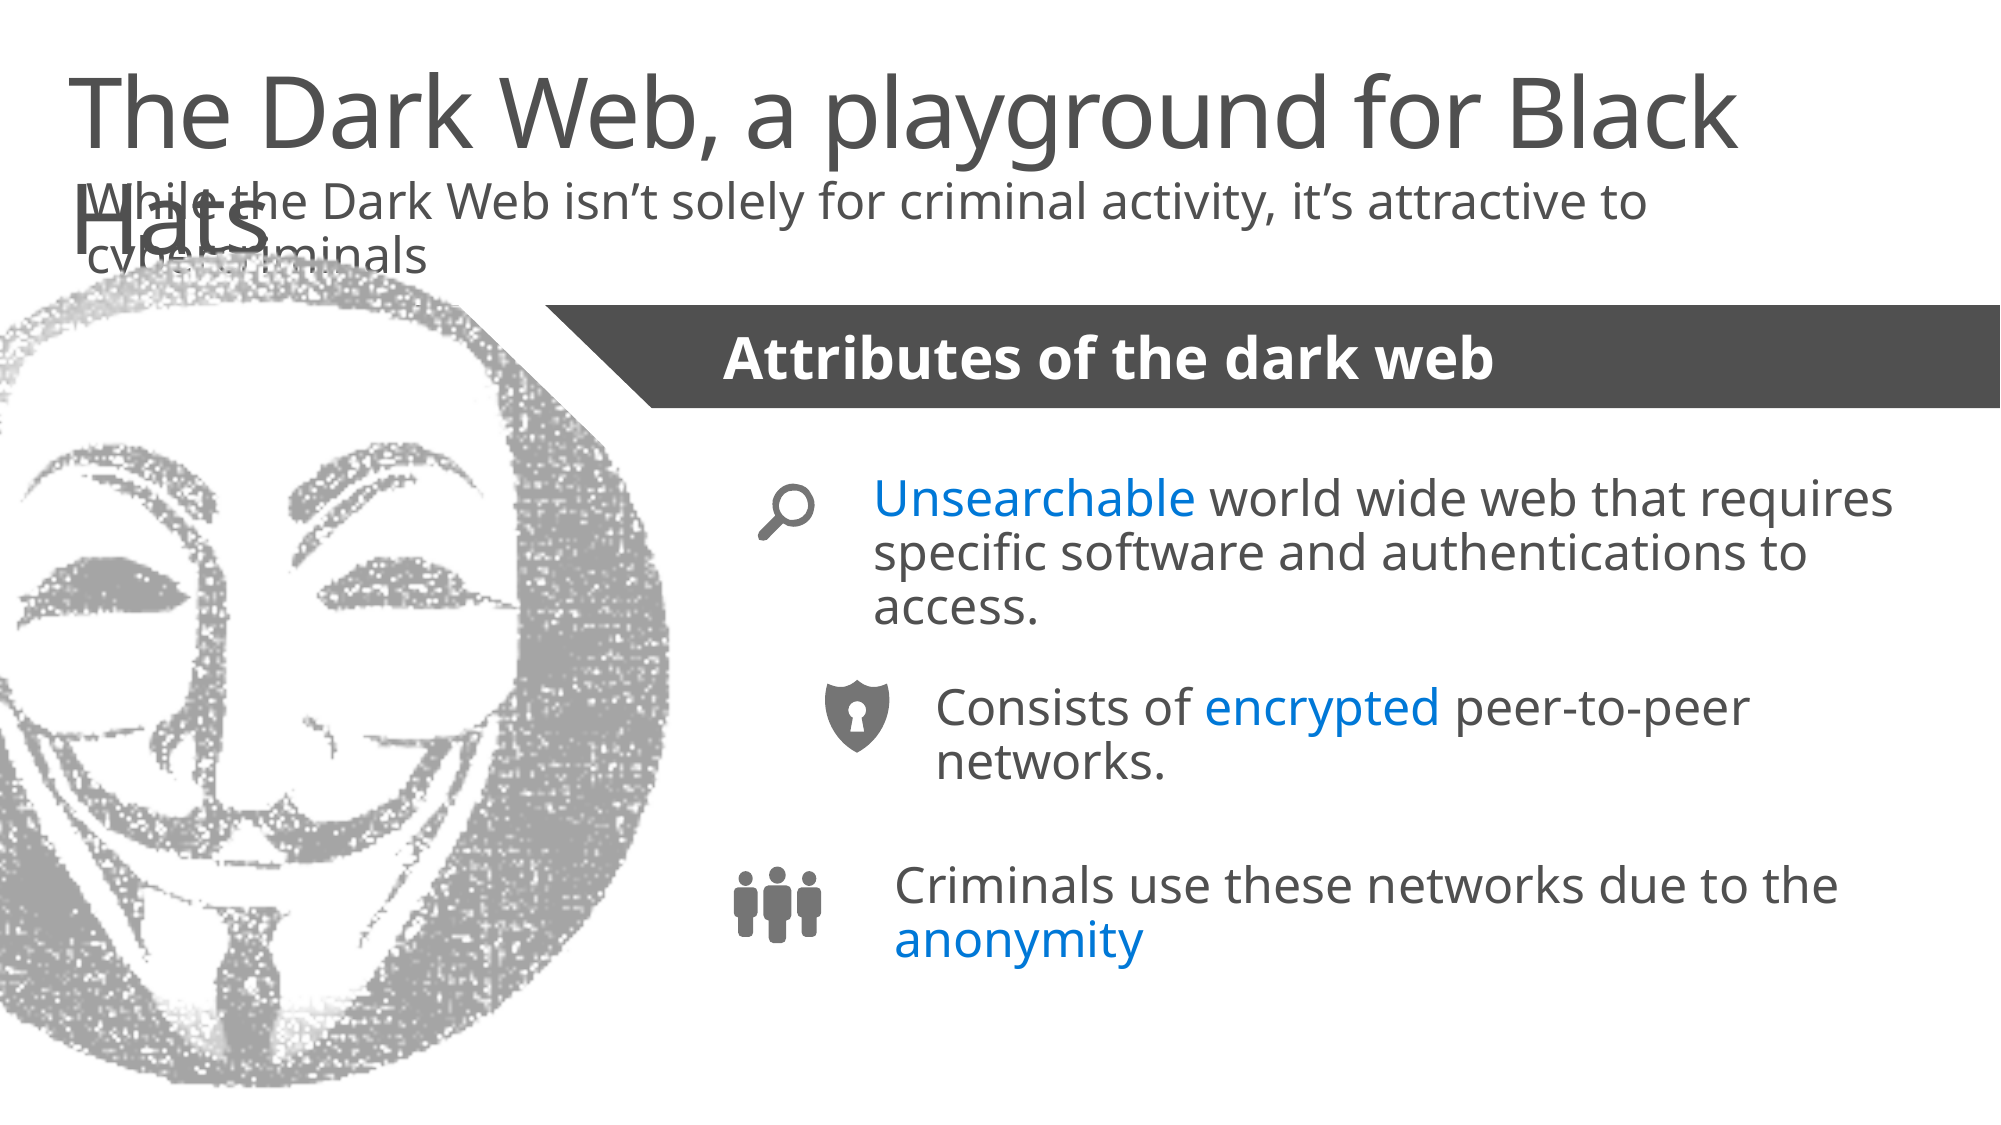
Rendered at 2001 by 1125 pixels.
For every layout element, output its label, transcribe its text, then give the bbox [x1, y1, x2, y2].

text_box [757, 483, 815, 541]
text_box [762, 865, 793, 944]
text_box Unsearchable world wide web that requires specific software and authentications to access. [849, 458, 1952, 651]
title The Dark Web, a playground for Black Hats [44, 47, 1957, 196]
text_box [732, 870, 759, 938]
text_box [824, 678, 891, 754]
text_box [796, 870, 822, 938]
picture [0, 197, 692, 1125]
text_box Criminals use these networks due to the anonymity [870, 845, 1900, 984]
text_box [1529, 309, 2000, 409]
text_box While the Dark Web isn’t solely for criminal activity, it’s attractive to cybercriminals [56, 152, 2000, 309]
text_box Consists of encrypted peer-to-peer networks. [911, 667, 1919, 806]
text_box Attributes of the dark web [693, 304, 1529, 416]
